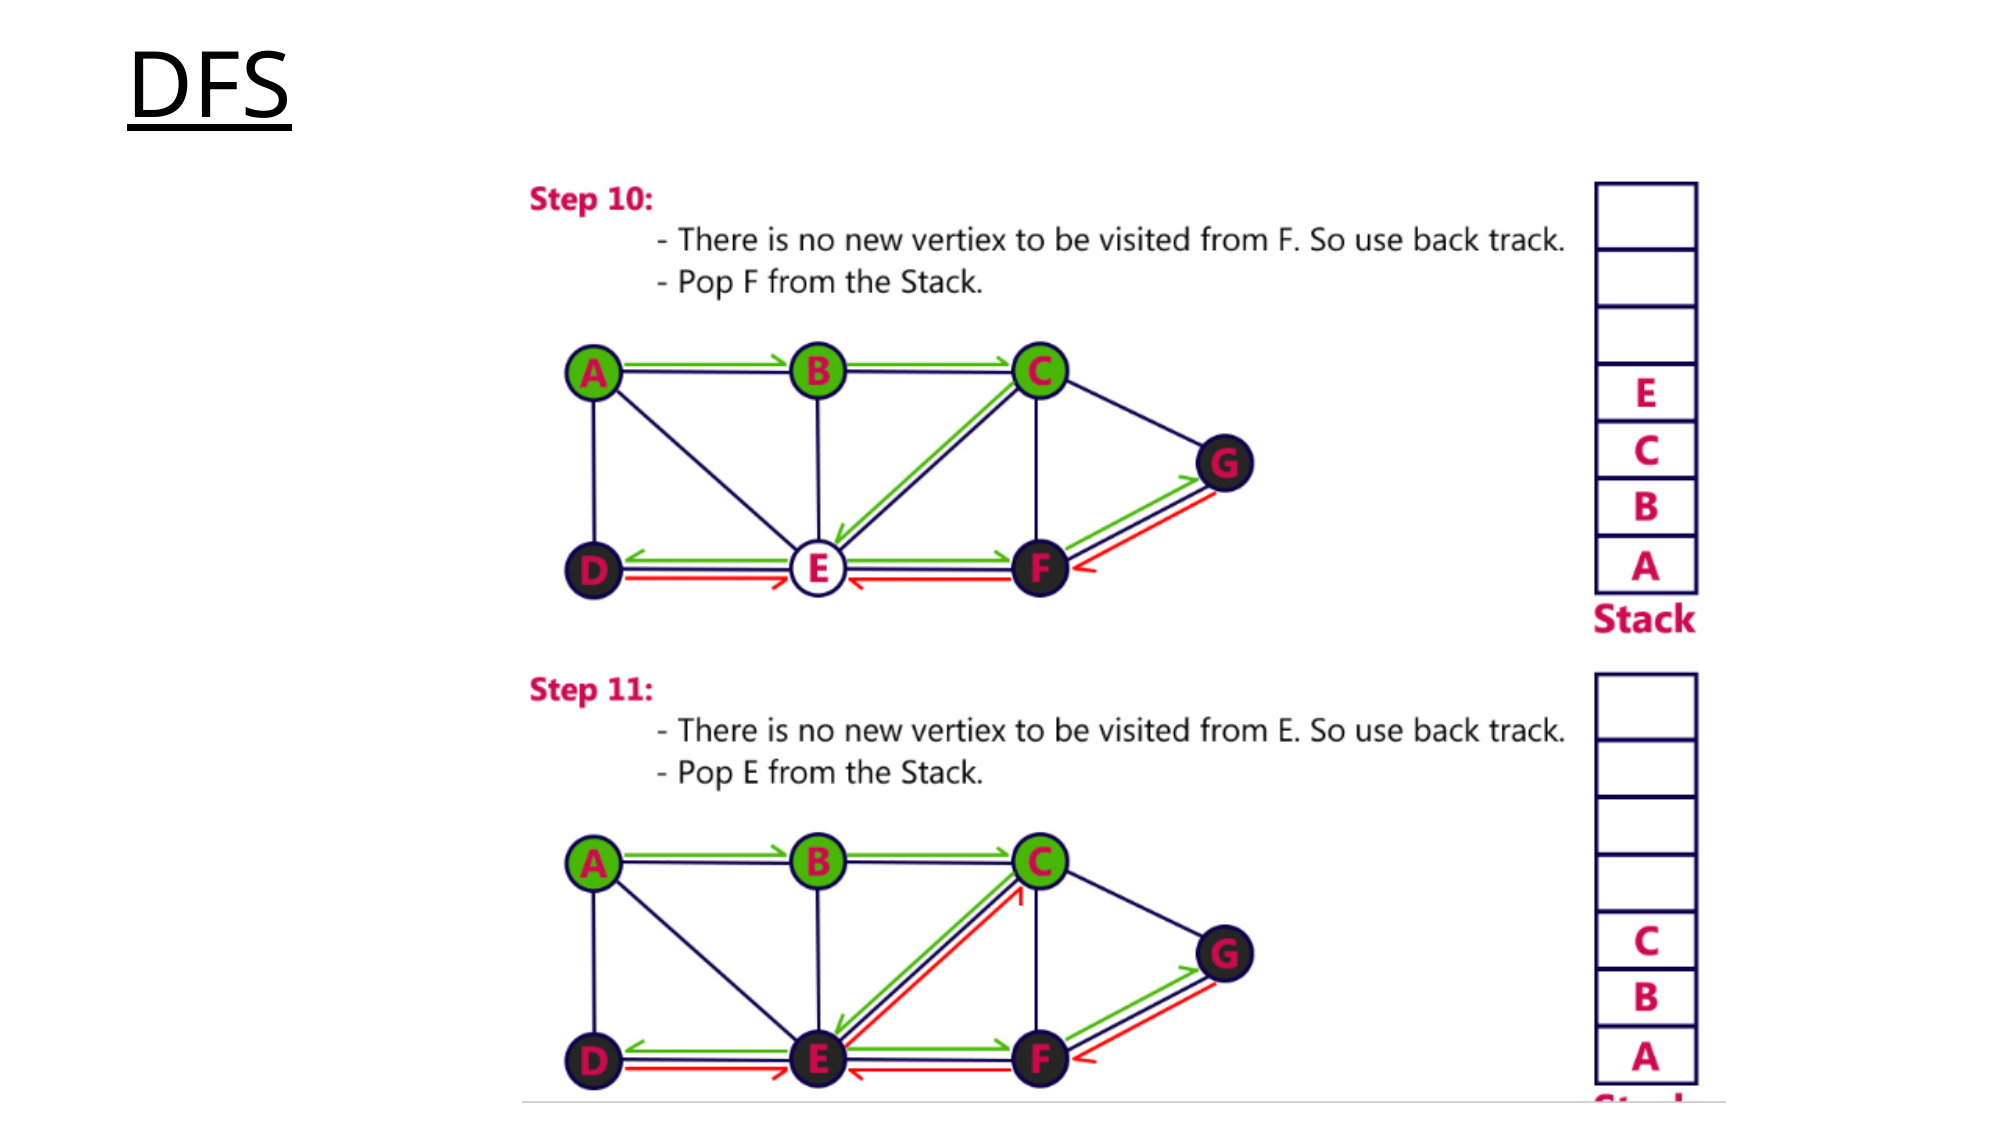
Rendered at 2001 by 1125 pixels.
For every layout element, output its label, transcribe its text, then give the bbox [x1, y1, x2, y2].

title DFS [111, 21, 1837, 154]
picture [522, 171, 1726, 1104]
